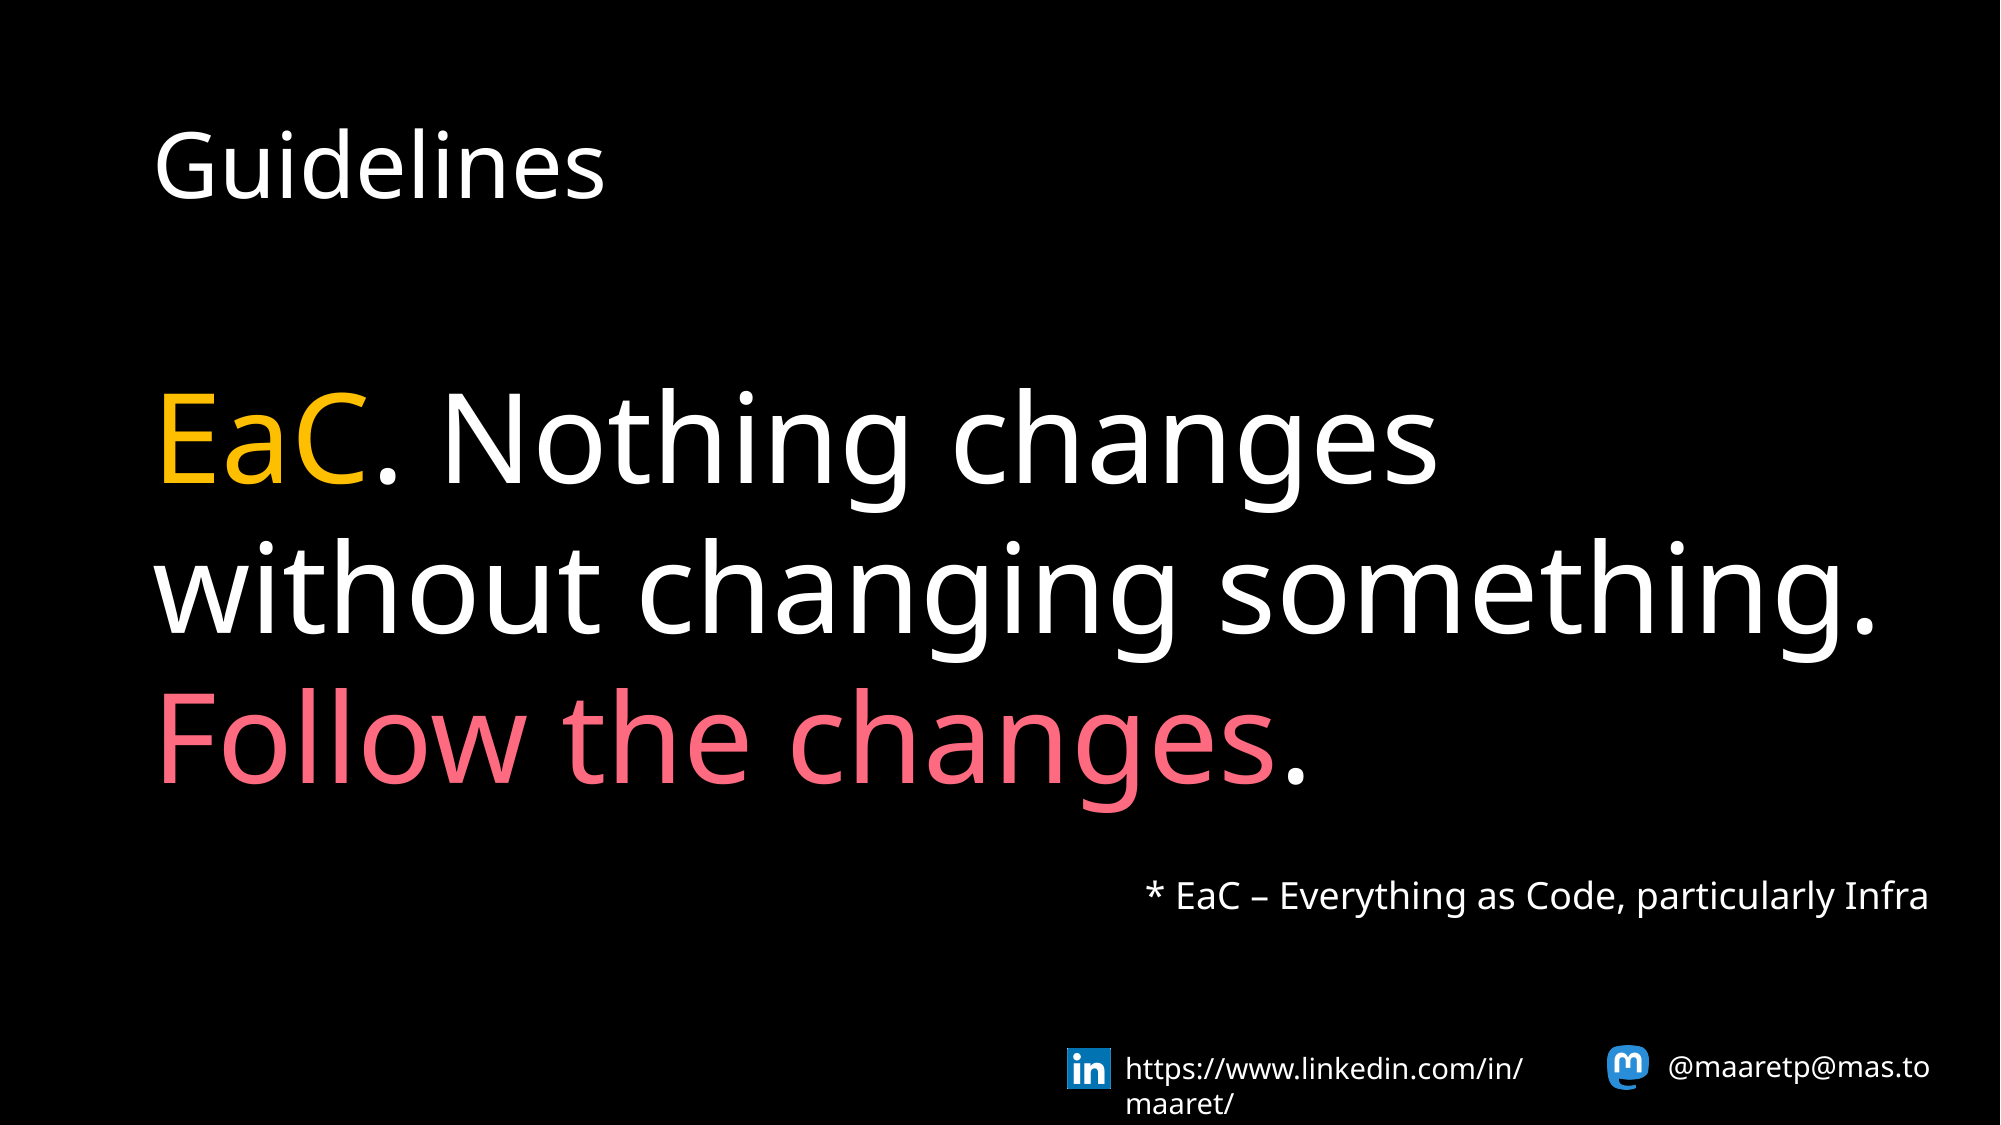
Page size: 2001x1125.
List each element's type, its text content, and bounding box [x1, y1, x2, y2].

text_box * EaC – Everything as Code, particularly Infra [1129, 864, 1945, 925]
title Guidelines [137, 59, 1863, 278]
text_box EaC. Nothing changes without changing something. Follow the changes. [137, 351, 1936, 817]
picture [1607, 1045, 1649, 1090]
picture [1067, 1048, 1111, 1089]
